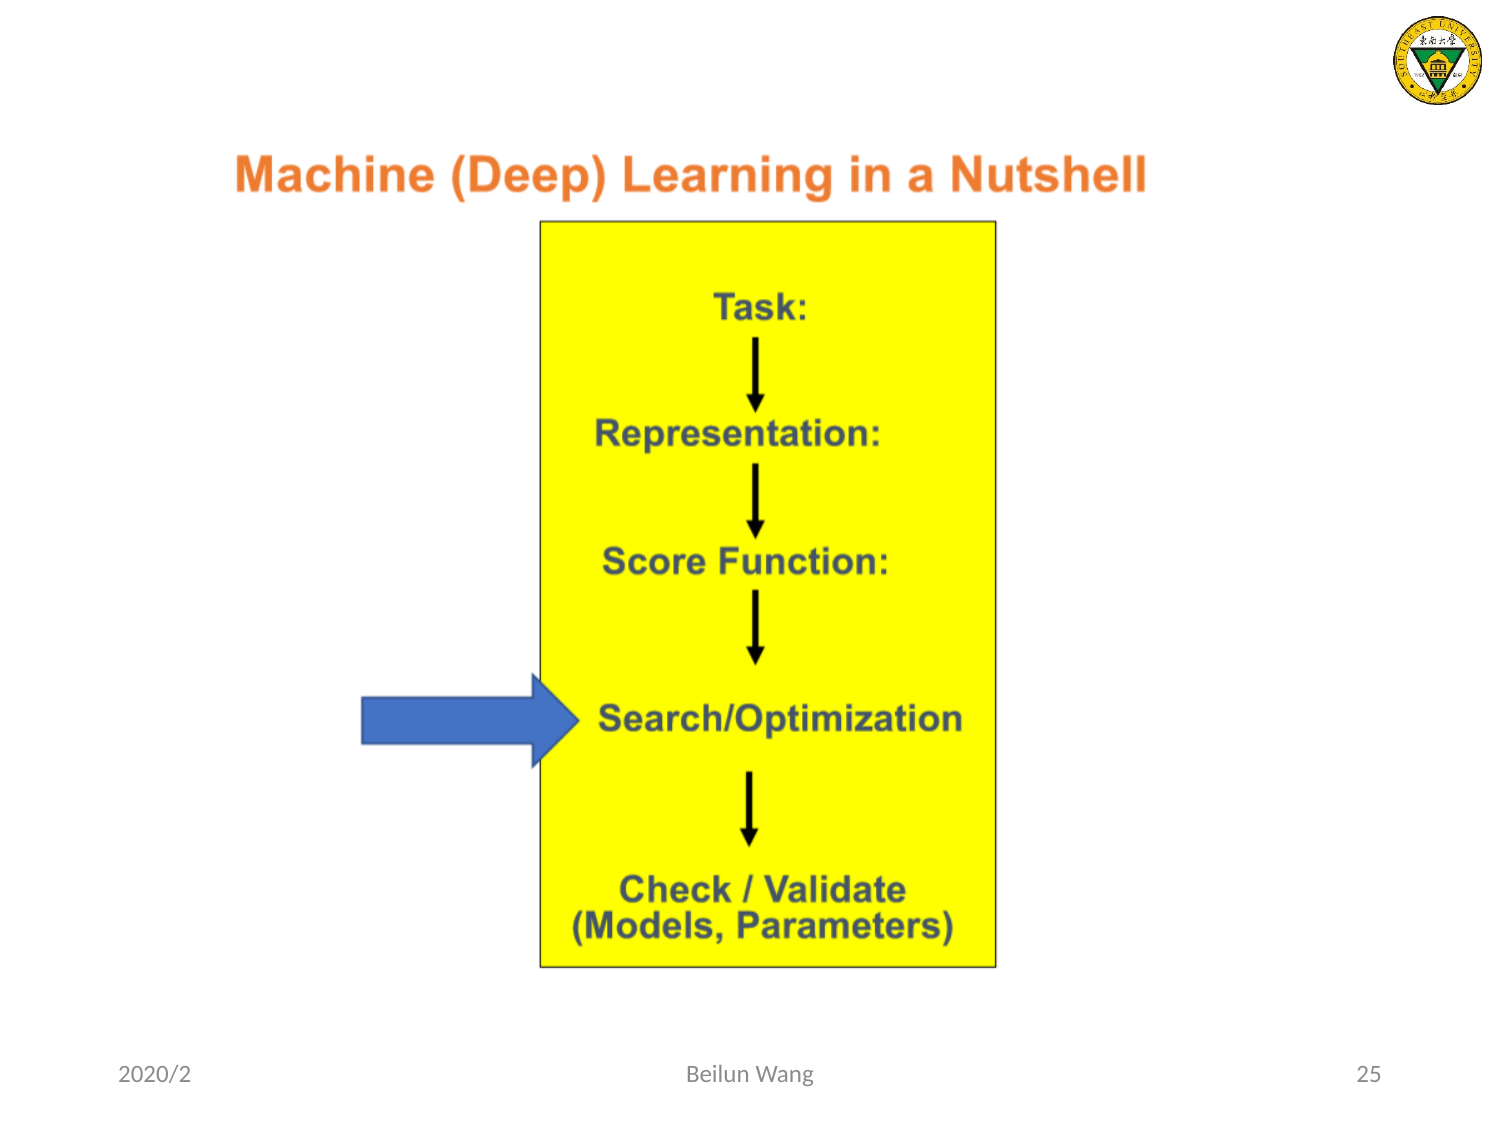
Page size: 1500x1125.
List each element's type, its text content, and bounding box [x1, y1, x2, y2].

footer Beilun Wang [496, 1042, 1004, 1103]
slide_number 25 [1059, 1042, 1397, 1103]
picture [1393, 16, 1482, 105]
picture [222, 107, 1234, 1017]
slide_number 2020/2 [103, 1042, 441, 1103]
